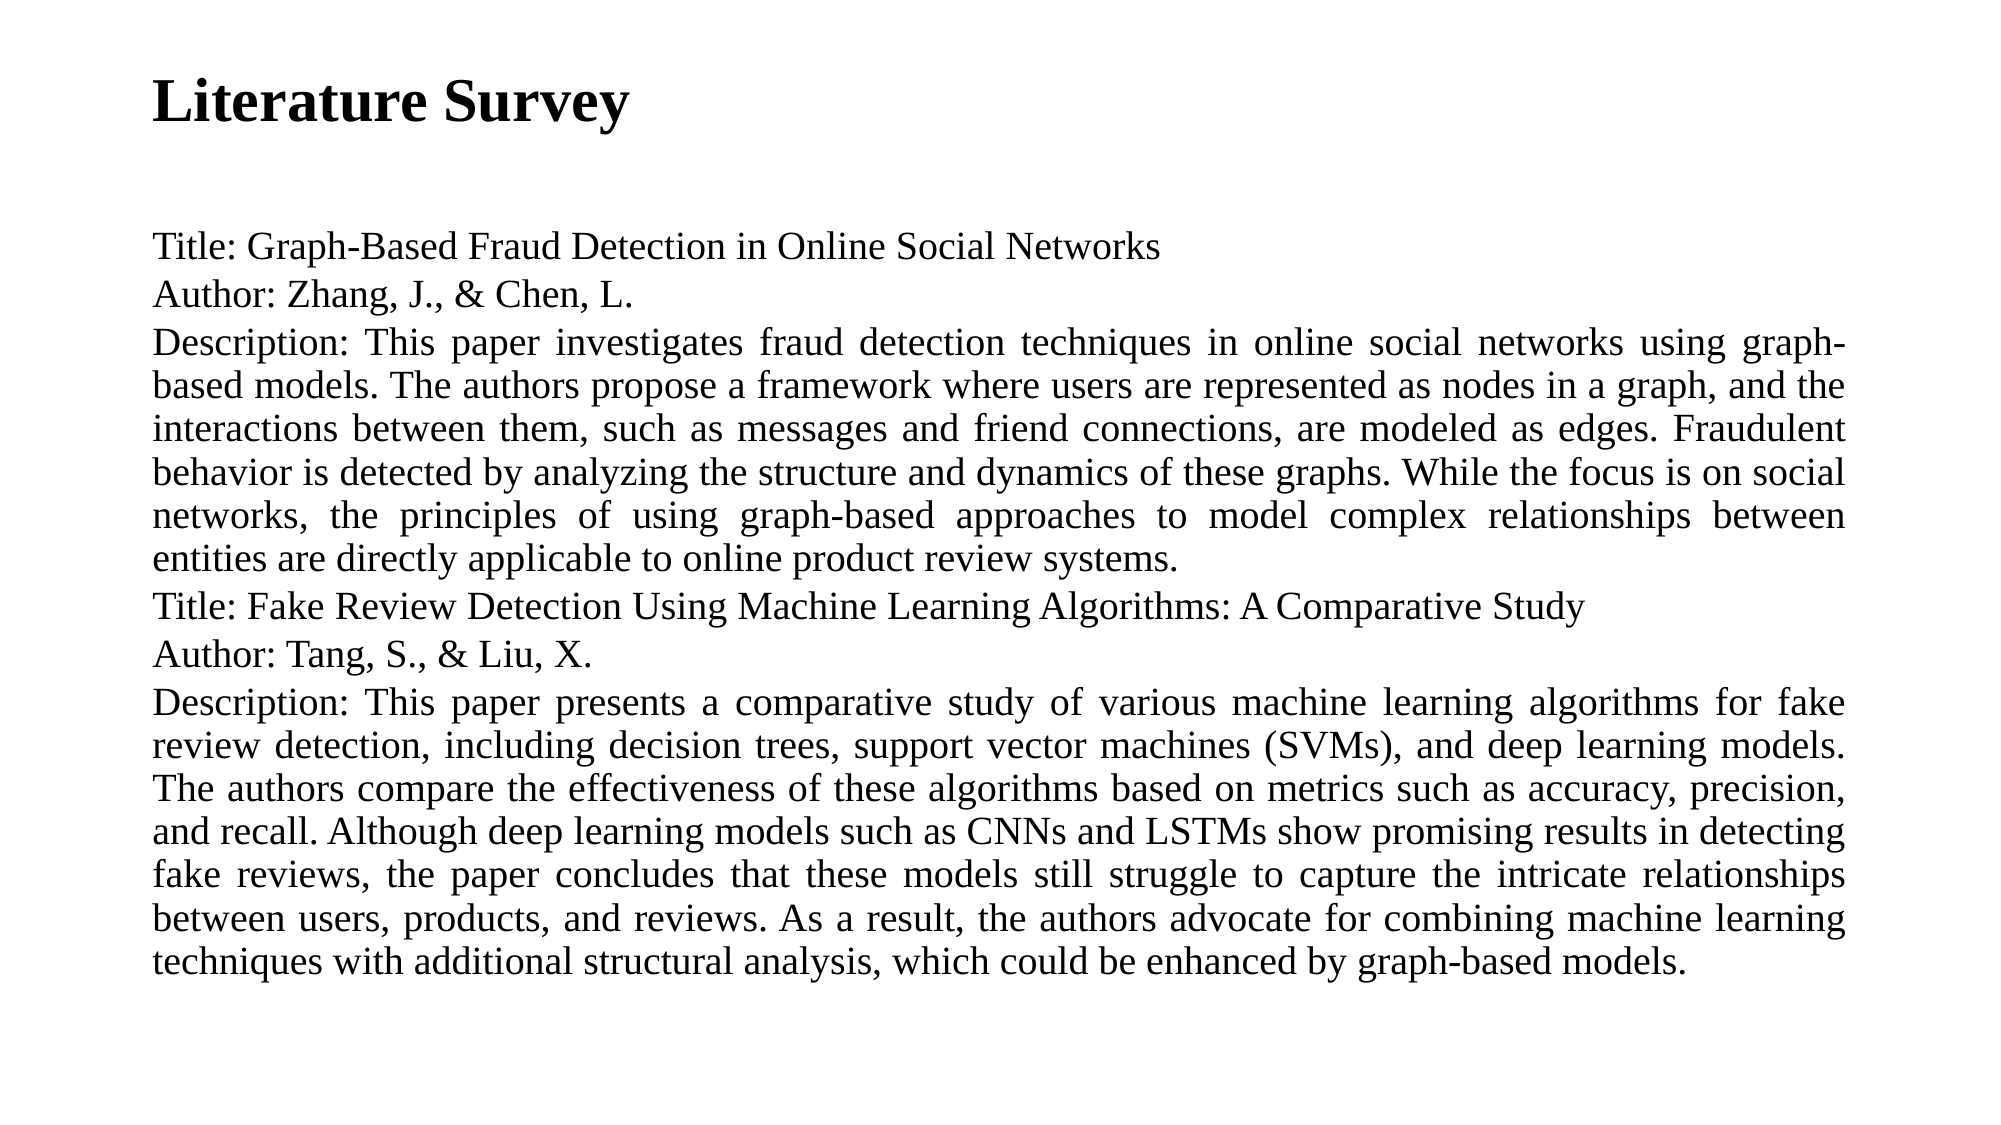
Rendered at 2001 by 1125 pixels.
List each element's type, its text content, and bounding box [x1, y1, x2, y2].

title Literature Survey [137, 59, 1863, 217]
list Title: Graph-Based Fraud Detection in Online Social Networks Author: Zhang, J., & Chen, L. Description: This paper investigates fraud detection techniques in online social networks using graph-based models. The authors propose a framework where users are represented as nodes in a graph, and the interactions between them, such as messages and friend connections, are modeled as edges. Fraudulent behavior is detected by analyzing the structure and dynamics of these graphs. While the focus is on social networks, the principles of using graph-based approaches to model complex relationships between entities are directly applicable to online product review systems. Title: Fake Review Detection Using Machine Learning Algorithms: A Comparative Study Author: Tang, S., & Liu, X. Description: This paper presents a comparative study of various machine learning algorithms for fake review detection, including decision trees, support vector machines (SVMs), and deep learning models. The authors compare the effectiveness of these algorithms based on metrics such as accuracy, precision, and recall. Although deep learning models such as CNNs and LSTMs show promising results in detecting fake reviews, the paper concludes that these models still struggle to capture the intricate relationships between users, products, and reviews. As a result, the authors advocate for combining machine learning techniques with additional structural analysis, which could be enhanced by graph-based models. [137, 217, 1863, 1059]
